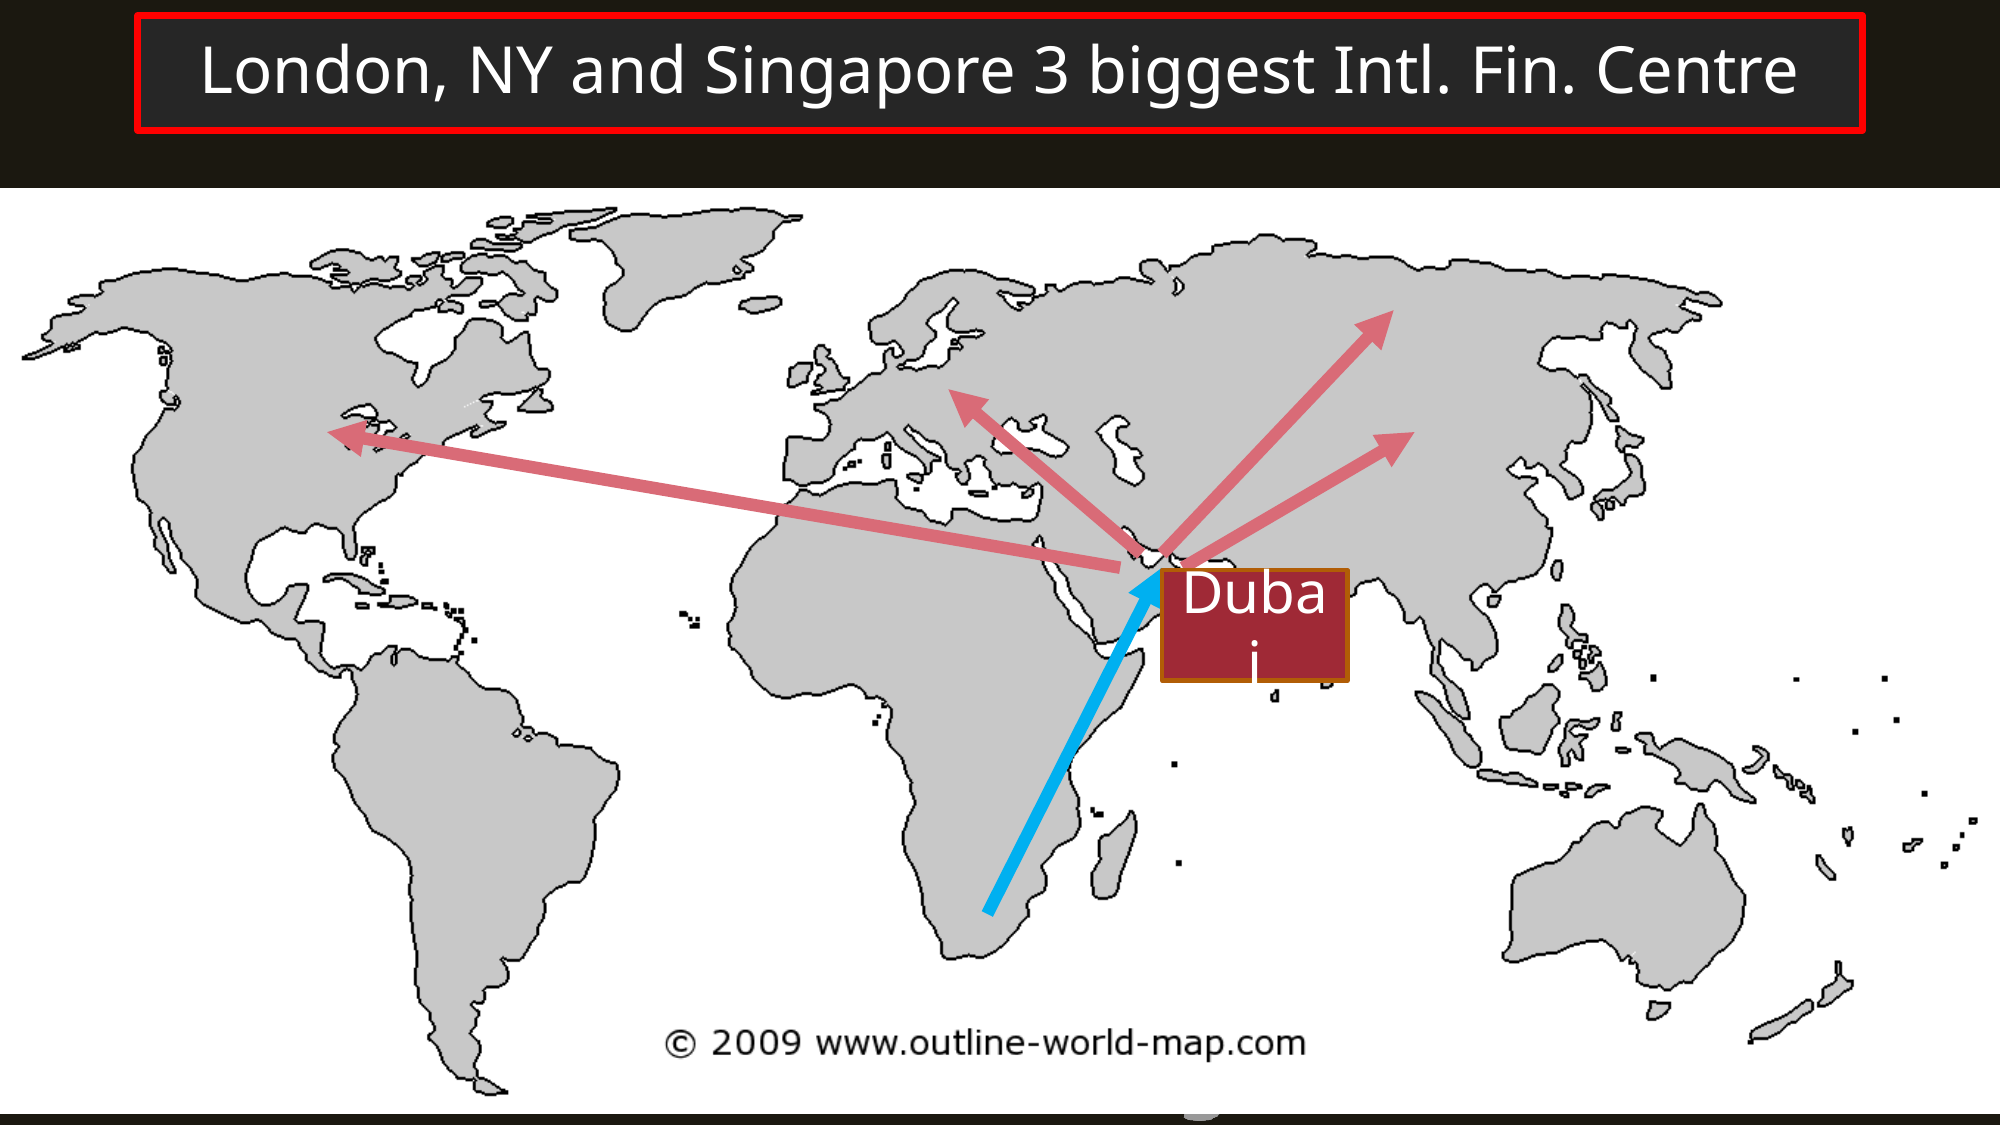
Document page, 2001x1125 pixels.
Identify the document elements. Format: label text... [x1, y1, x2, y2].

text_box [987, 567, 1163, 915]
picture [0, 187, 2000, 1125]
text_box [1161, 309, 1394, 555]
title London, NY and Singapore 3 biggest Intl. Fin. Centre [134, 12, 1866, 134]
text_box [1182, 431, 1415, 568]
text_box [326, 431, 1121, 568]
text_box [948, 388, 1142, 555]
